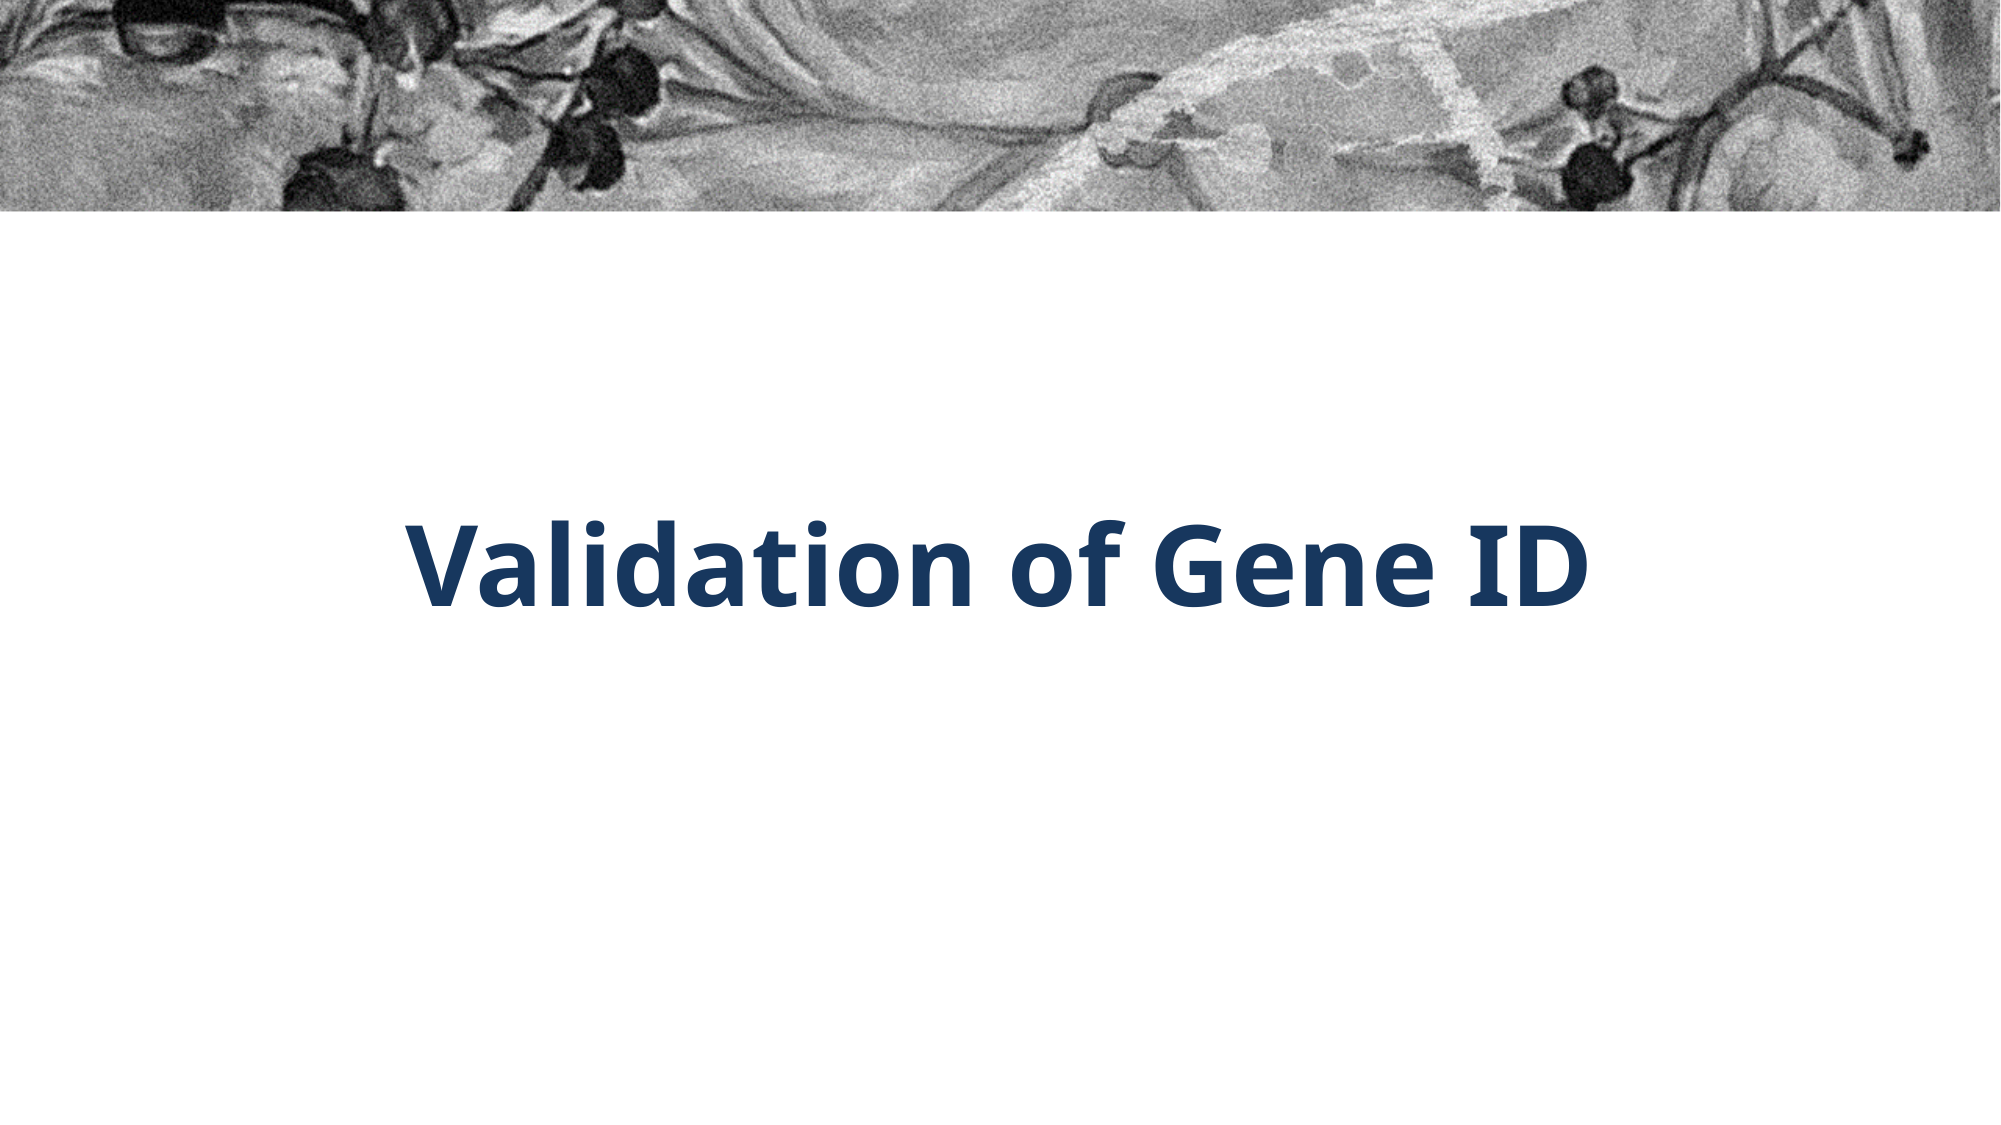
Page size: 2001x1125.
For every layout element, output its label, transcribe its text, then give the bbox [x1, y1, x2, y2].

picture [0, 0, 2001, 1125]
text_box Validation of Gene ID [390, 486, 1610, 637]
